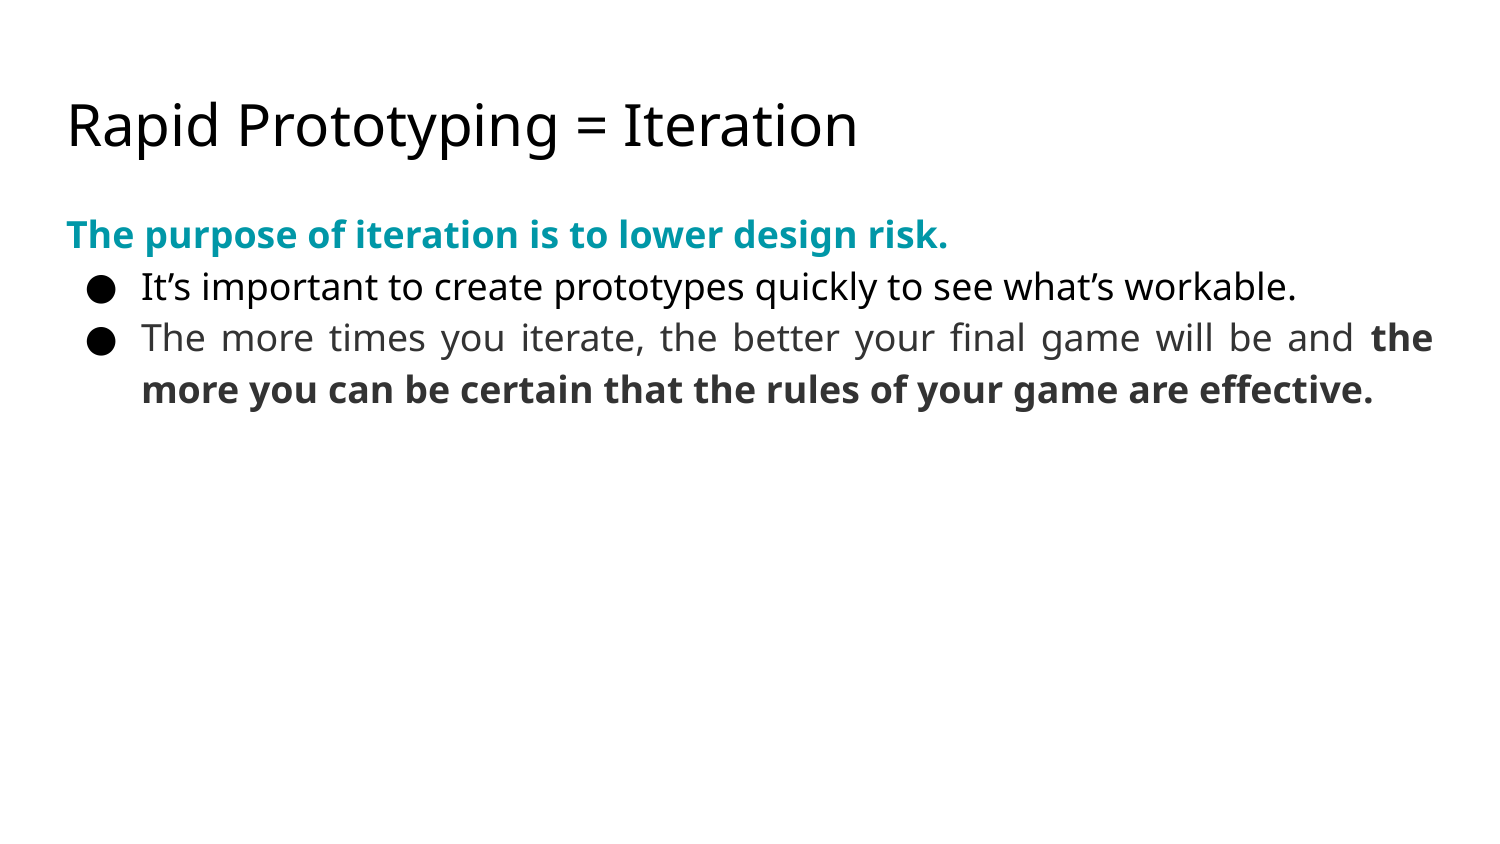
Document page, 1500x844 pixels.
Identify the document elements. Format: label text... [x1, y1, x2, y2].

title Rapid Prototyping = Iteration [51, 72, 1449, 167]
list The purpose of iteration is to lower design risk. It’s important to create prototypes quickly to see what’s workable. The more times you iterate, the better your final game will be and the more you can be certain that the rules of your game are effective. [51, 189, 1449, 750]
